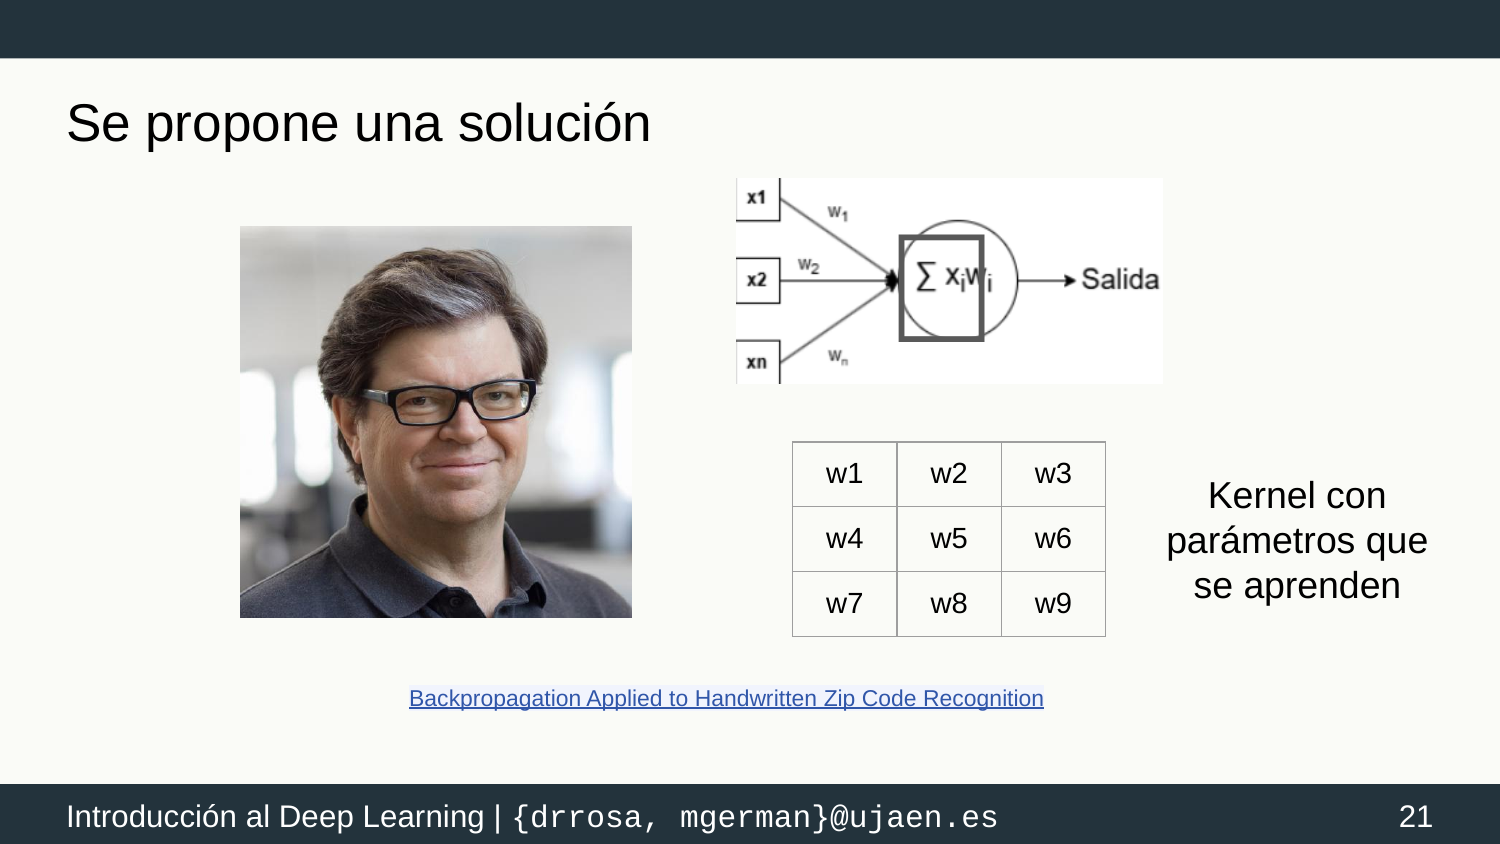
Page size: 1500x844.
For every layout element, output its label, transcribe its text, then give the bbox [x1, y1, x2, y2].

table_cell w8 [898, 572, 1001, 636]
picture [239, 225, 632, 618]
slide_number ‹#› [1358, 782, 1449, 844]
text_box Backpropagation Applied to Handwritten Zip Code Recognition [394, 669, 1106, 725]
table_header w3 [1002, 443, 1105, 506]
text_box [735, 170, 1163, 391]
table_cell w6 [1002, 507, 1105, 571]
table_cell w9 [1002, 572, 1105, 636]
table_cell w7 [793, 572, 896, 636]
table_header w2 [898, 443, 1001, 506]
table_cell w5 [898, 507, 1001, 571]
table_cell w4 [793, 507, 896, 571]
title Se propone una solución [51, 72, 1449, 167]
table_header w1 [793, 443, 896, 506]
text_box Kernel con parámetros que se aprenden [1133, 456, 1462, 621]
